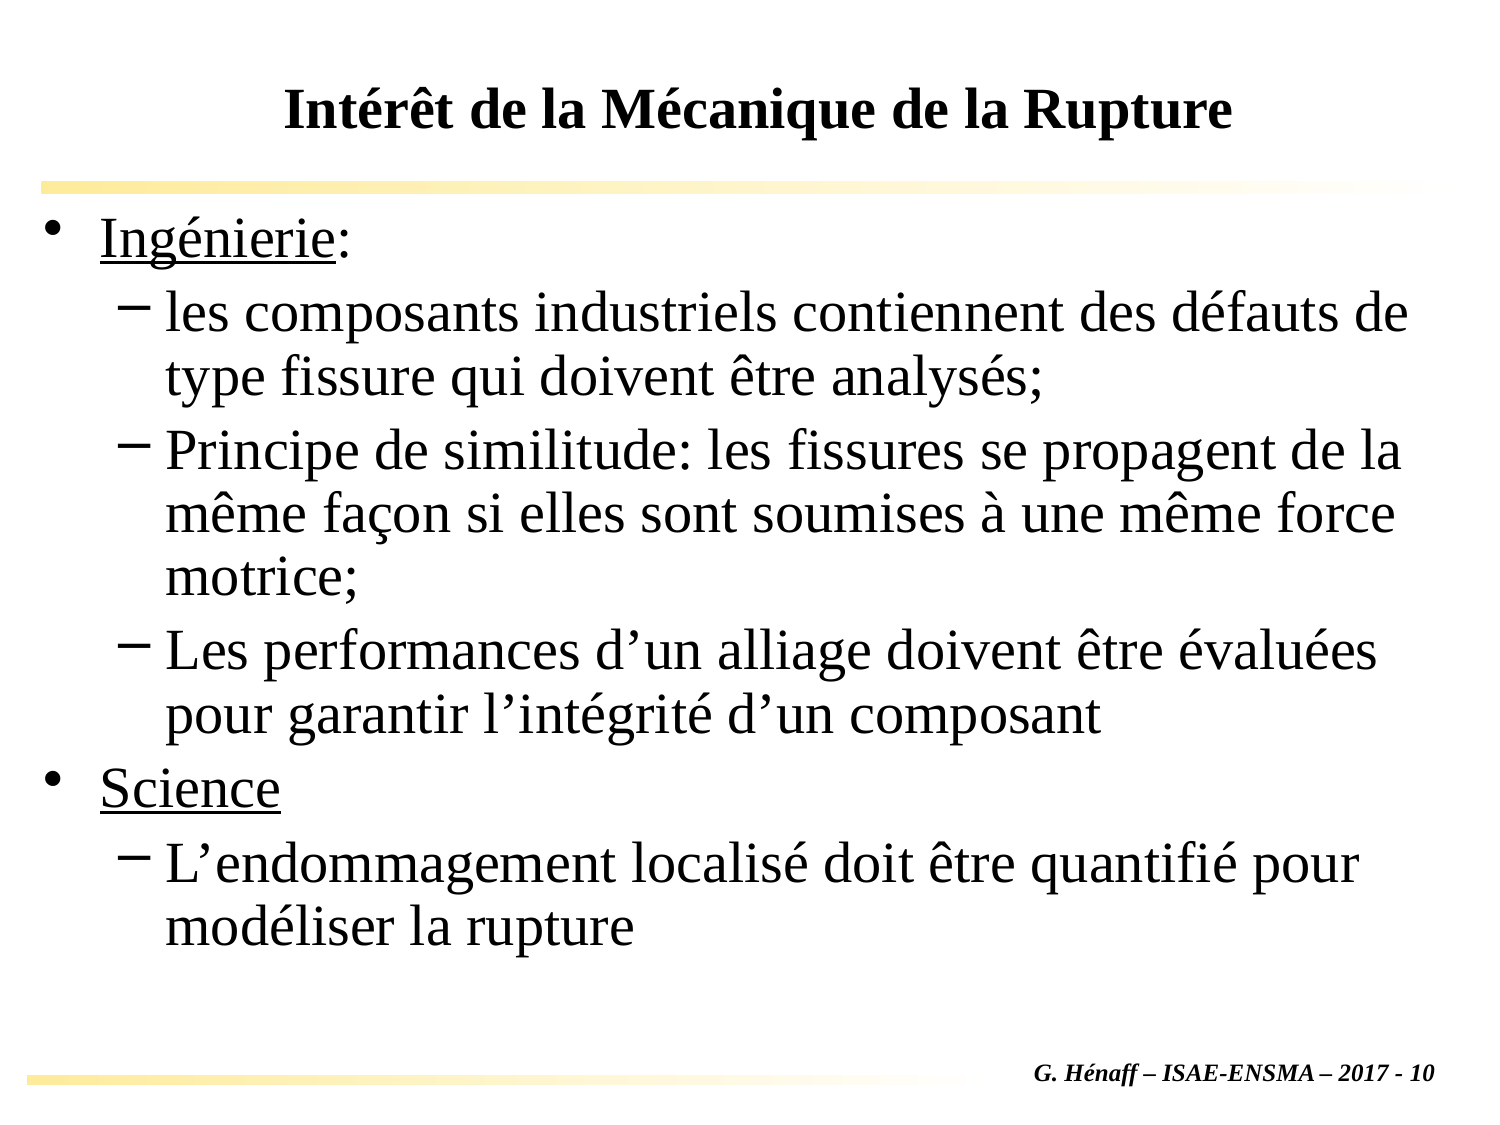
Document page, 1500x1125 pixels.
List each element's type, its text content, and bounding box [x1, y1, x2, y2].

list Ingénierie: les composants industriels contiennent des défauts de type fissure qui doivent être analysés; Principe de similitude: les fissures se propagent de la même façon si elles sont soumises à une même force motrice; Les performances d’un alliage doivent être évaluées pour garantir l’intégrité d’un composant Science L’endommagement localisé doit être quantifié pour modéliser la rupture [28, 199, 1473, 1053]
title Intérêt de la Mécanique de la Rupture [121, 31, 1397, 179]
